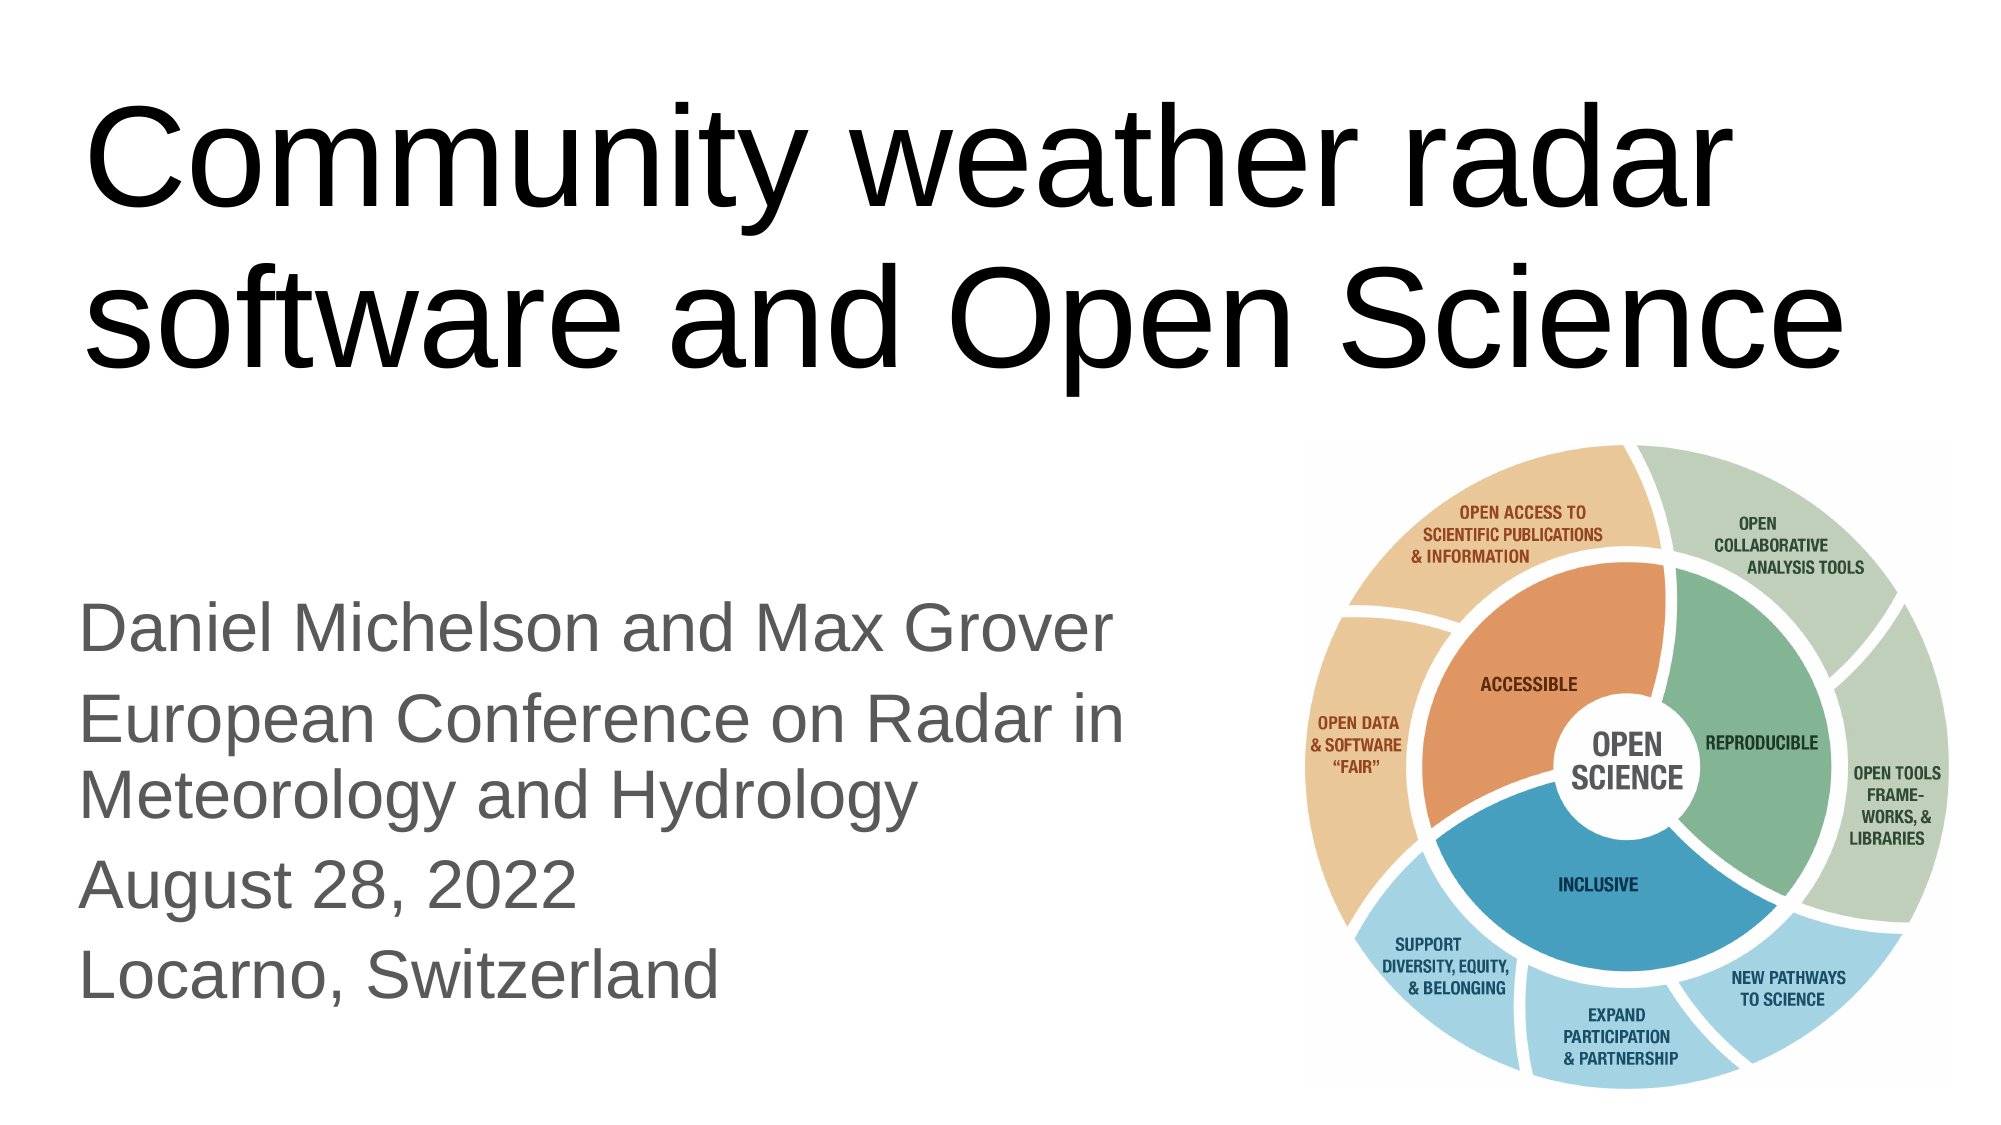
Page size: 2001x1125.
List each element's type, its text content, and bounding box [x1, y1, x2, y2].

picture [1304, 445, 1949, 1090]
subtitle Daniel Michelson and Max Grover European Conference on Radar in Meteorology and Hydrology August 28, 2022 Locarno, Switzerland [64, 582, 1299, 1038]
title Community weather radar software and Open Science [68, 12, 1924, 462]
